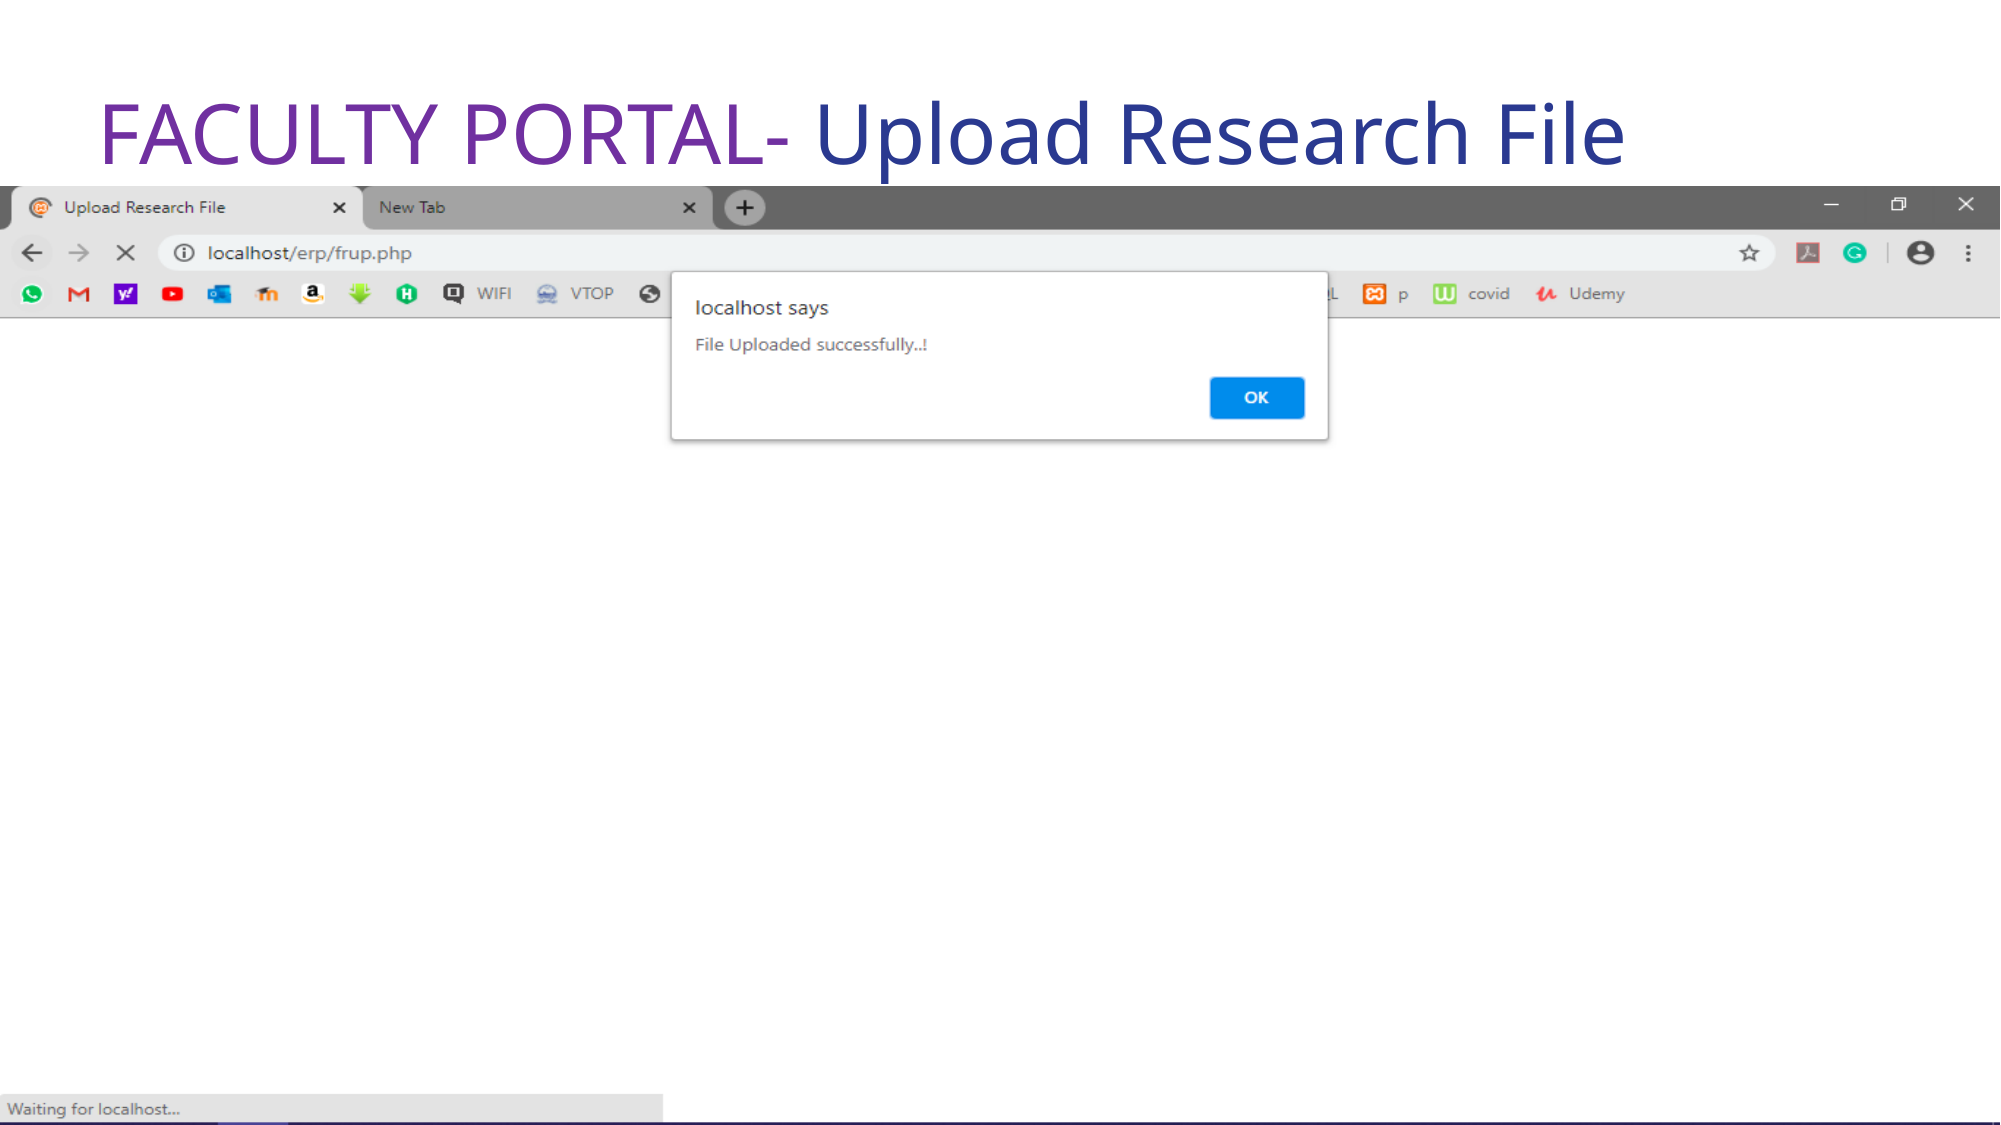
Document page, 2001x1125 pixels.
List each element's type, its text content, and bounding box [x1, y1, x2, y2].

picture [0, 186, 2000, 1125]
title FACULTY PORTAL- Upload Research File [82, 24, 1808, 183]
